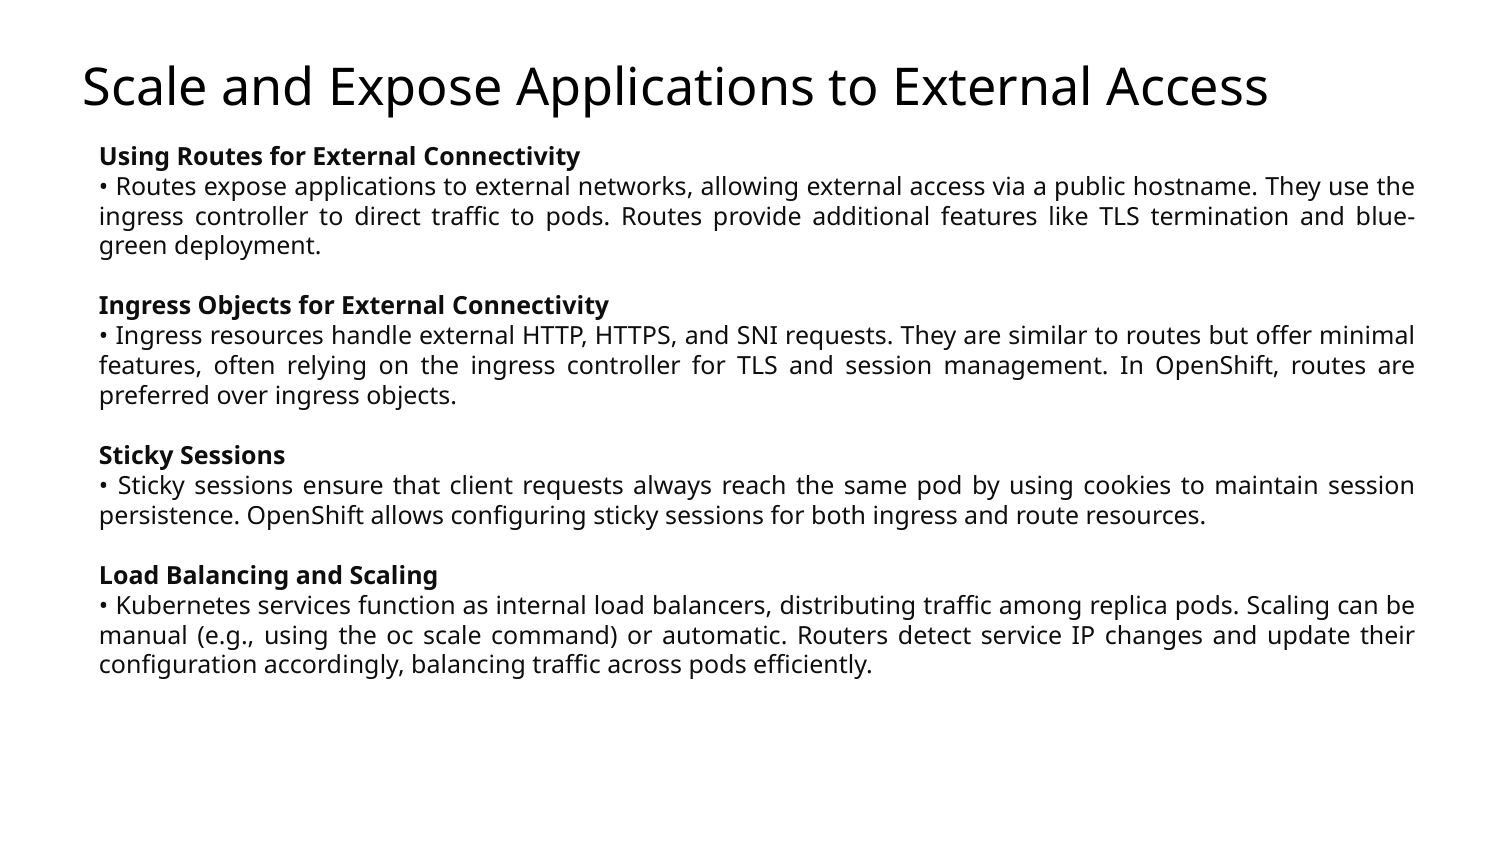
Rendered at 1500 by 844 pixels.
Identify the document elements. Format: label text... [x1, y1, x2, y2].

text_box Using Routes for External Connectivity • Routes expose applications to external networks, allowing external access via a public hostname. They use the ingress controller to direct traffic to pods. Routes provide additional features like TLS termination and blue-green deployment. Ingress Objects for External Connectivity • Ingress resources handle external HTTP, HTTPS, and SNI requests. They are similar to routes but offer minimal features, often relying on the ingress controller for TLS and session management. In OpenShift, routes are preferred over ingress objects. Sticky Sessions • Sticky sessions ensure that client requests always reach the same pod by using cookies to maintain session persistence. OpenShift allows configuring sticky sessions for both ingress and route resources. Load Balancing and Scaling • Kubernetes services function as internal load balancers, distributing traffic among replica pods. Scaling can be manual (e.g., using the oc scale command) or automatic. Routers detect service IP changes and update their configuration accordingly, balancing traffic across pods efficiently. [84, 132, 1433, 687]
title Scale and Expose Applications to External Access [67, 38, 1433, 133]
